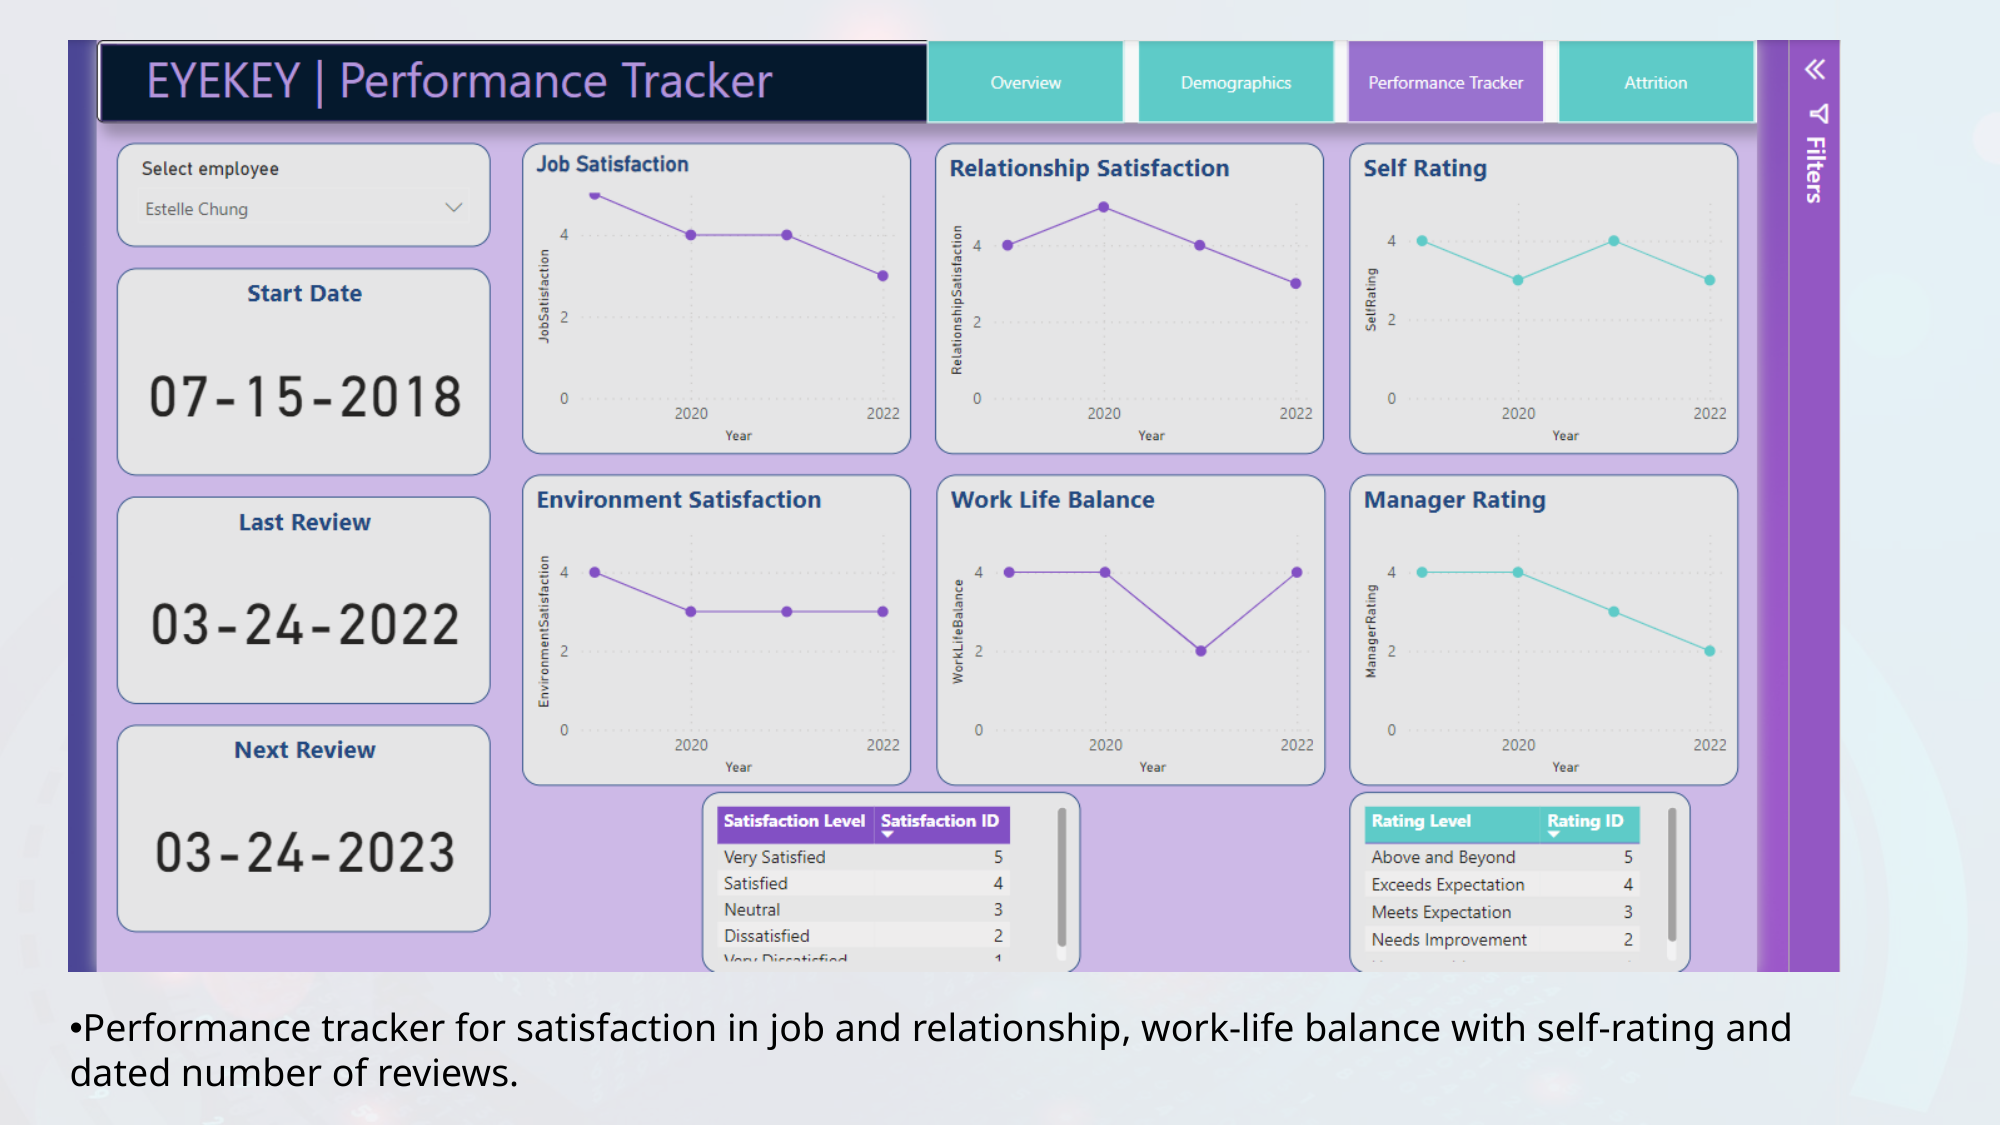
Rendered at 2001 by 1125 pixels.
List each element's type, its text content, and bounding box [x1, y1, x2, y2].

text_box Performance tracker for satisfaction in job and relationship, work-life balance with self-rating and dated number of reviews. [54, 997, 1855, 1102]
picture [68, 40, 1841, 972]
